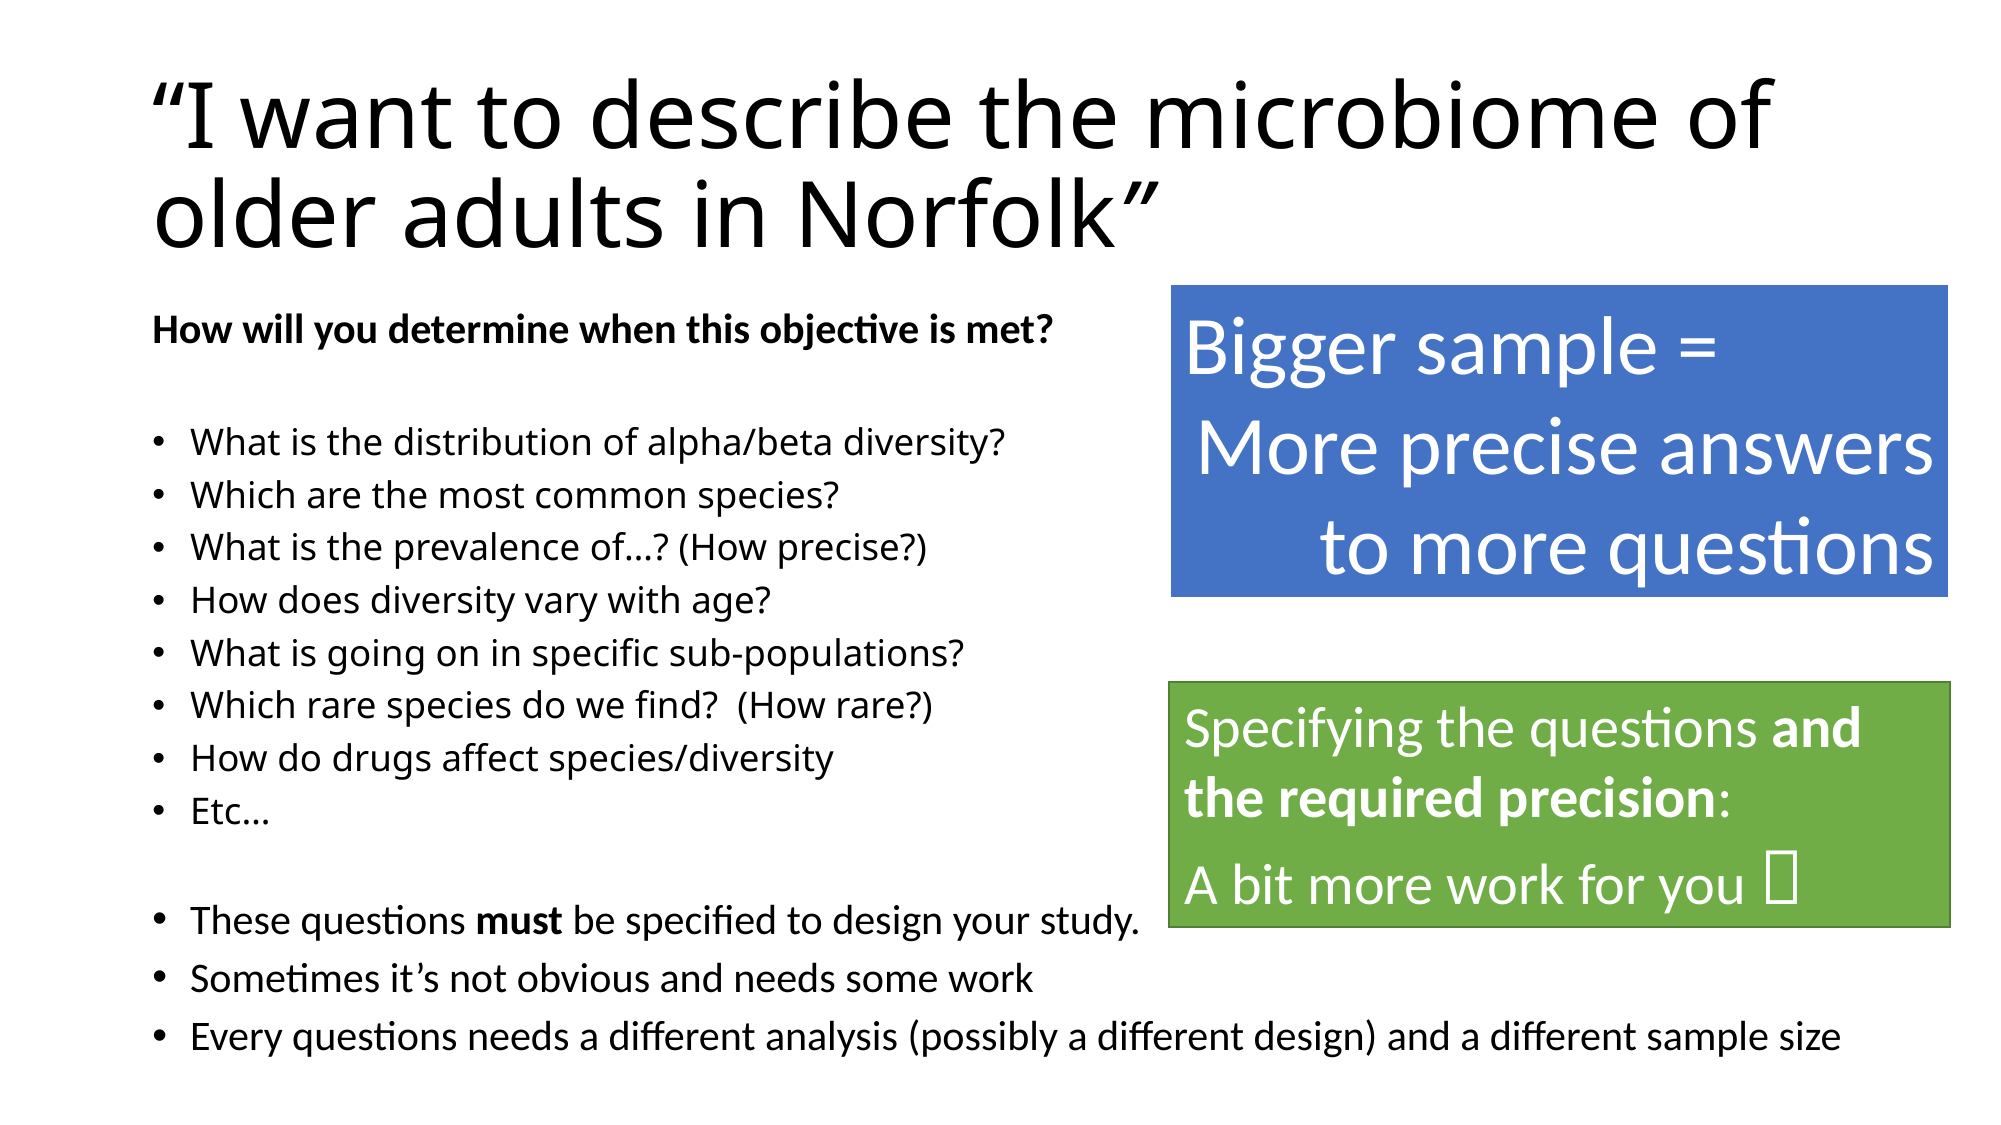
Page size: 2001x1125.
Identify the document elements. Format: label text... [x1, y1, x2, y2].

list How will you determine when this objective is met? What is the distribution of alpha/beta diversity? Which are the most common species? What is the prevalence of…? (How precise?) How does diversity vary with age? What is going on in specific sub-populations? Which rare species do we find? (How rare?) How do drugs affect species/diversity Etc… These questions must be specified to design your study. Sometimes it’s not obvious and needs some work Every questions needs a different analysis (possibly a different design) and a different sample size [137, 299, 1863, 1103]
title “I want to describe the microbiome of older adults in Norfolk” [137, 59, 1863, 278]
text_box Specifying the questions and the required precision: A bit more work for you  [1168, 681, 1951, 928]
text_box Bigger sample = More precise answers to more questions [1168, 282, 1951, 600]
